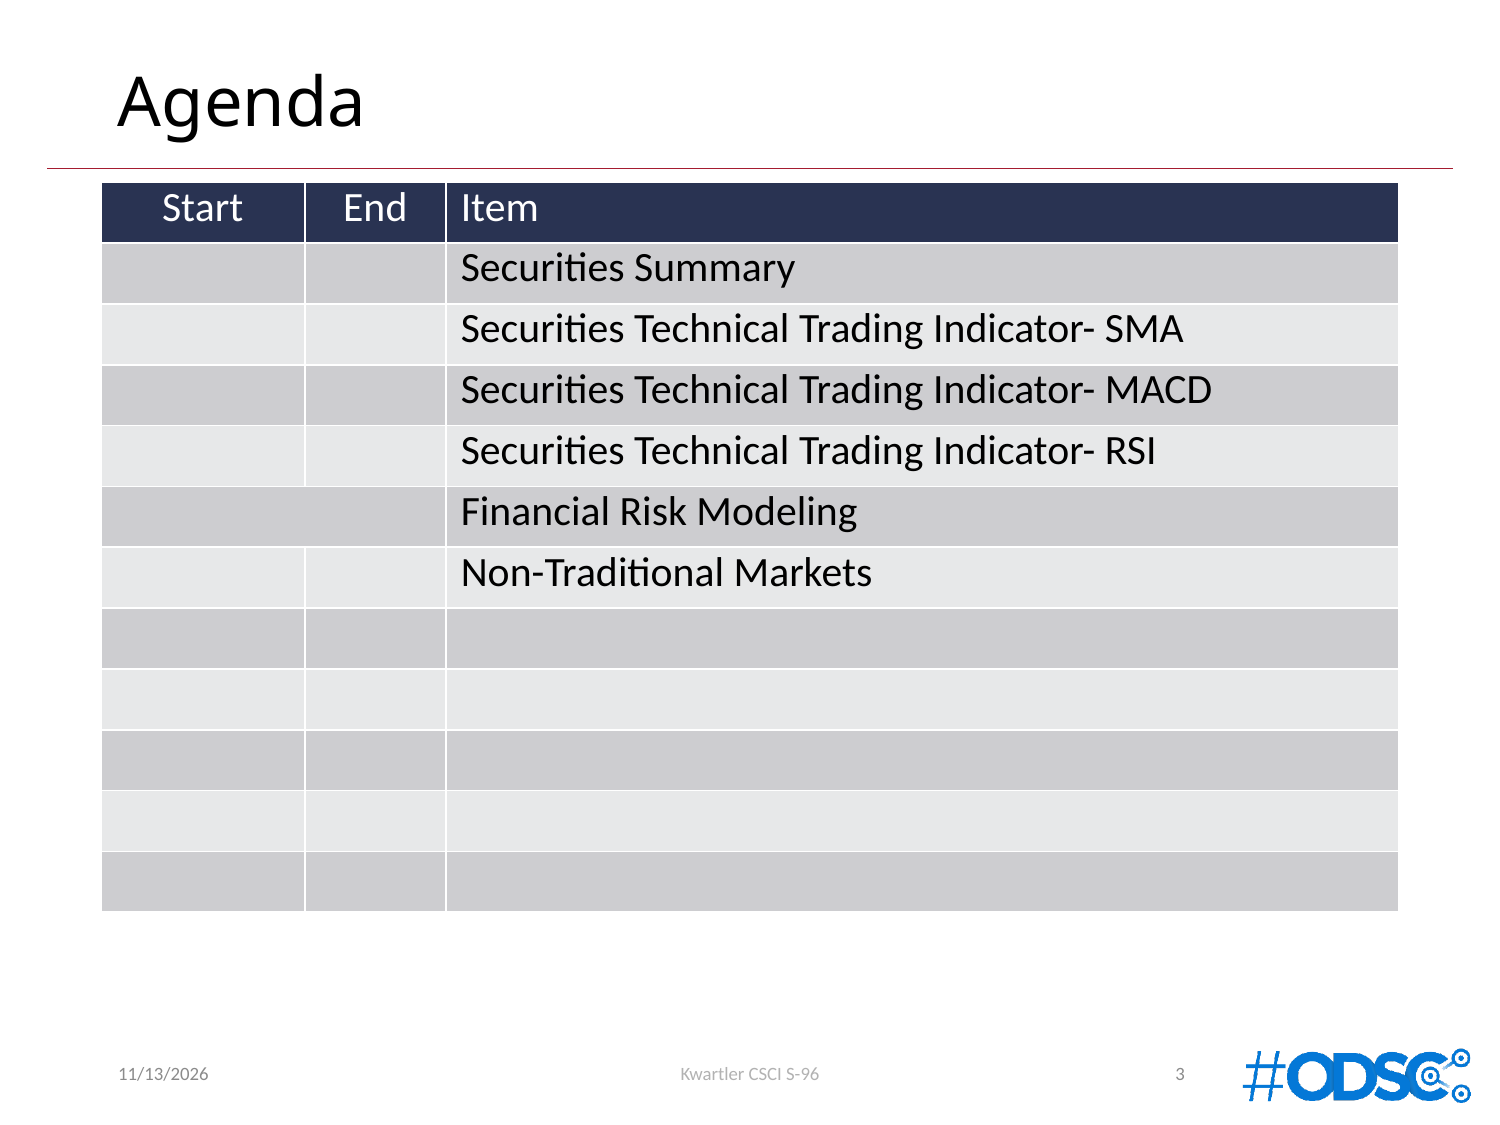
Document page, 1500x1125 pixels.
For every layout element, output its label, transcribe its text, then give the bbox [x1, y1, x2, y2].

table_cell Non-Traditional Markets [447, 548, 1398, 607]
table_cell [306, 852, 445, 911]
table_cell [102, 852, 304, 911]
table_cell [102, 244, 304, 303]
table_cell Securities Technical Trading Indicator- SMA [447, 305, 1398, 364]
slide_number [103, 1042, 441, 1103]
slide_number 3 [1059, 1042, 1200, 1103]
table_cell Securities Technical Trading Indicator- MACD [447, 366, 1398, 425]
table_cell [306, 731, 445, 790]
table_cell [102, 305, 304, 364]
table_cell [102, 548, 304, 607]
table_cell [306, 670, 445, 729]
table_cell [102, 609, 304, 668]
table_header Item [447, 183, 1398, 242]
table_cell Securities Summary [447, 244, 1398, 303]
table_cell [306, 426, 445, 486]
table_cell [447, 609, 1398, 668]
table_cell [306, 609, 445, 668]
table_header End [306, 183, 445, 242]
table_cell [447, 791, 1398, 851]
picture [1225, 1038, 1480, 1116]
table_cell Financial Risk Modeling [447, 487, 1398, 546]
table_cell [306, 548, 445, 607]
table_cell [447, 852, 1398, 911]
title Agenda [103, 59, 1397, 157]
table_cell [102, 731, 304, 790]
table_cell [306, 244, 445, 303]
table_header Start [102, 183, 304, 242]
table_cell [102, 670, 304, 729]
table_cell [306, 305, 445, 364]
table_cell [102, 366, 304, 425]
table_cell [447, 670, 1398, 729]
table_cell [306, 366, 445, 425]
footer Kwartler CSCI S-96 [496, 1042, 1004, 1103]
table_cell Securities Technical Trading Indicator- RSI [447, 426, 1398, 486]
table_cell [447, 731, 1398, 790]
table_cell [306, 791, 445, 851]
table_cell [102, 426, 304, 486]
table_cell [102, 487, 445, 546]
table_cell [102, 791, 304, 851]
